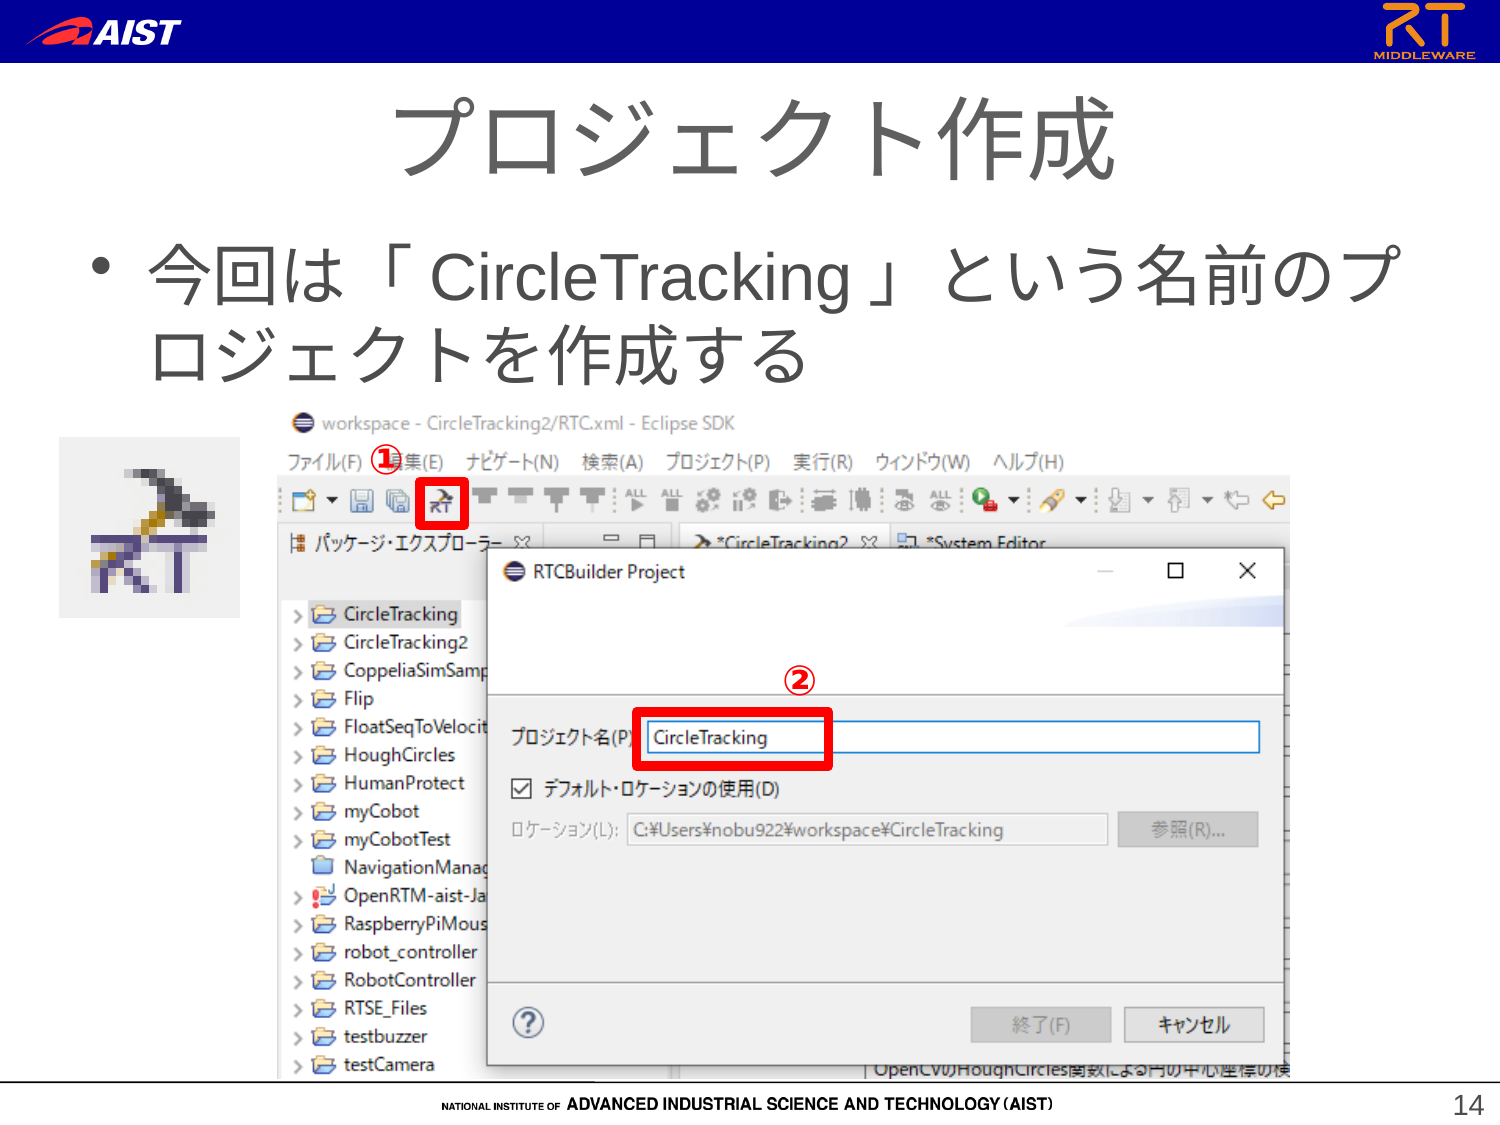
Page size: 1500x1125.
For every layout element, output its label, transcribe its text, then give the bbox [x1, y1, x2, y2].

text_box プロジェクト作成 [29, 66, 1474, 208]
list 今回は「CircleTracking」という名前のプロジェクトを作成する [74, 225, 1425, 438]
slide_number 14 [1149, 1078, 1500, 1125]
picture [0, 0, 1500, 63]
picture [442, 1097, 1052, 1110]
picture [59, 437, 240, 618]
picture [277, 404, 1291, 1079]
